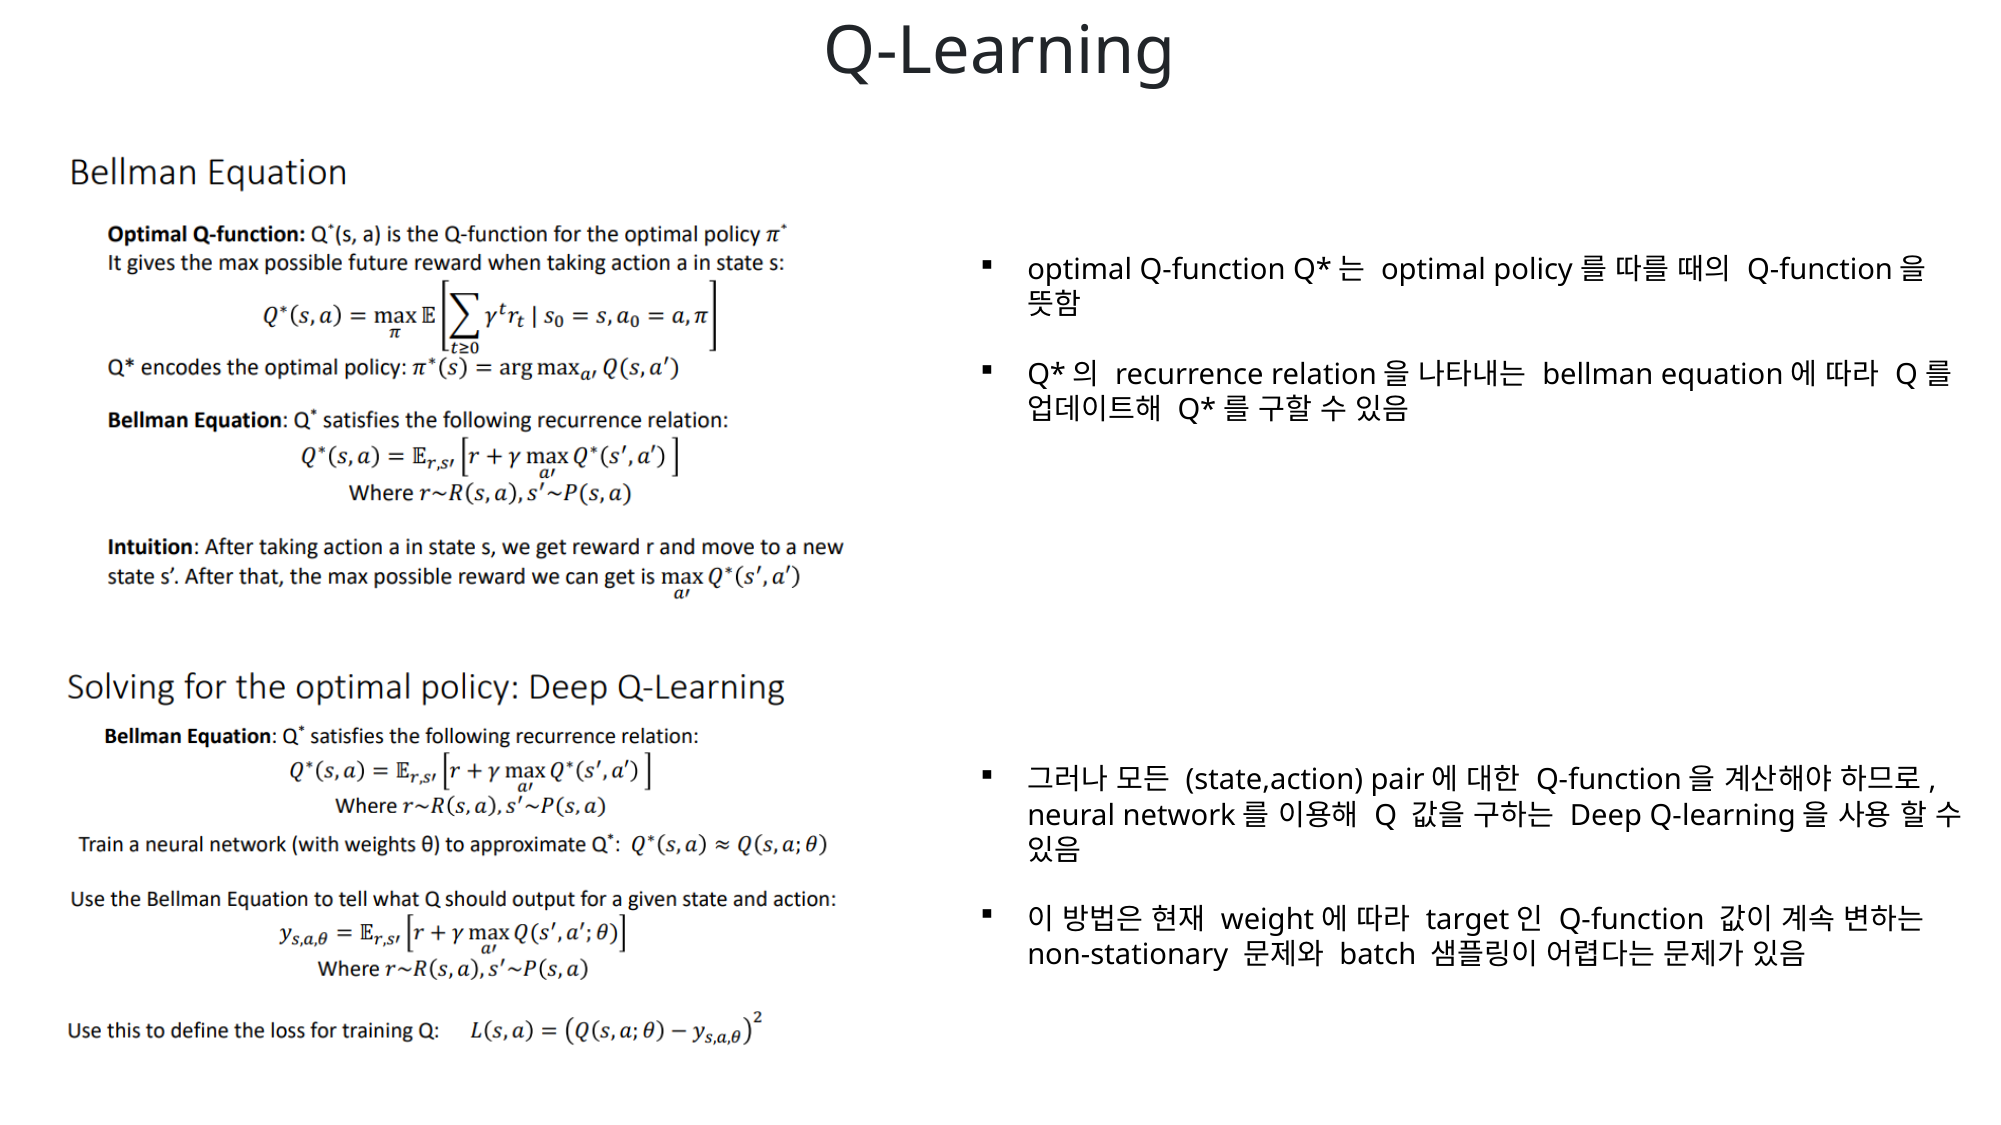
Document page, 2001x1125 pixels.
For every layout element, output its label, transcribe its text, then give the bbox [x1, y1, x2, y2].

picture [28, 653, 885, 1081]
text_box Q-Learning [0, 0, 2000, 95]
text_box 그러나 모든 (state,action) pair에 대한 Q-function을 계산해야 하므로, neural network를 이용해 Q 값을 구하는 Deep Q-learning을 사용 할 수 있음 이 방법은 현재 weight에 따라 target인 Q-function 값이 계속 변하는 non-stationary 문제와 batch 샘플링이 어렵다는 문제가 있음 [965, 753, 1984, 978]
picture [28, 141, 885, 608]
text_box optimal Q-function Q*는 optimal policy를 따를 때의 Q-function을 뜻함 Q*의 recurrence relation을 나타내는 bellman equation에 따라 Q를 업데이트해 Q*를 구할 수 있음 [965, 243, 1984, 433]
